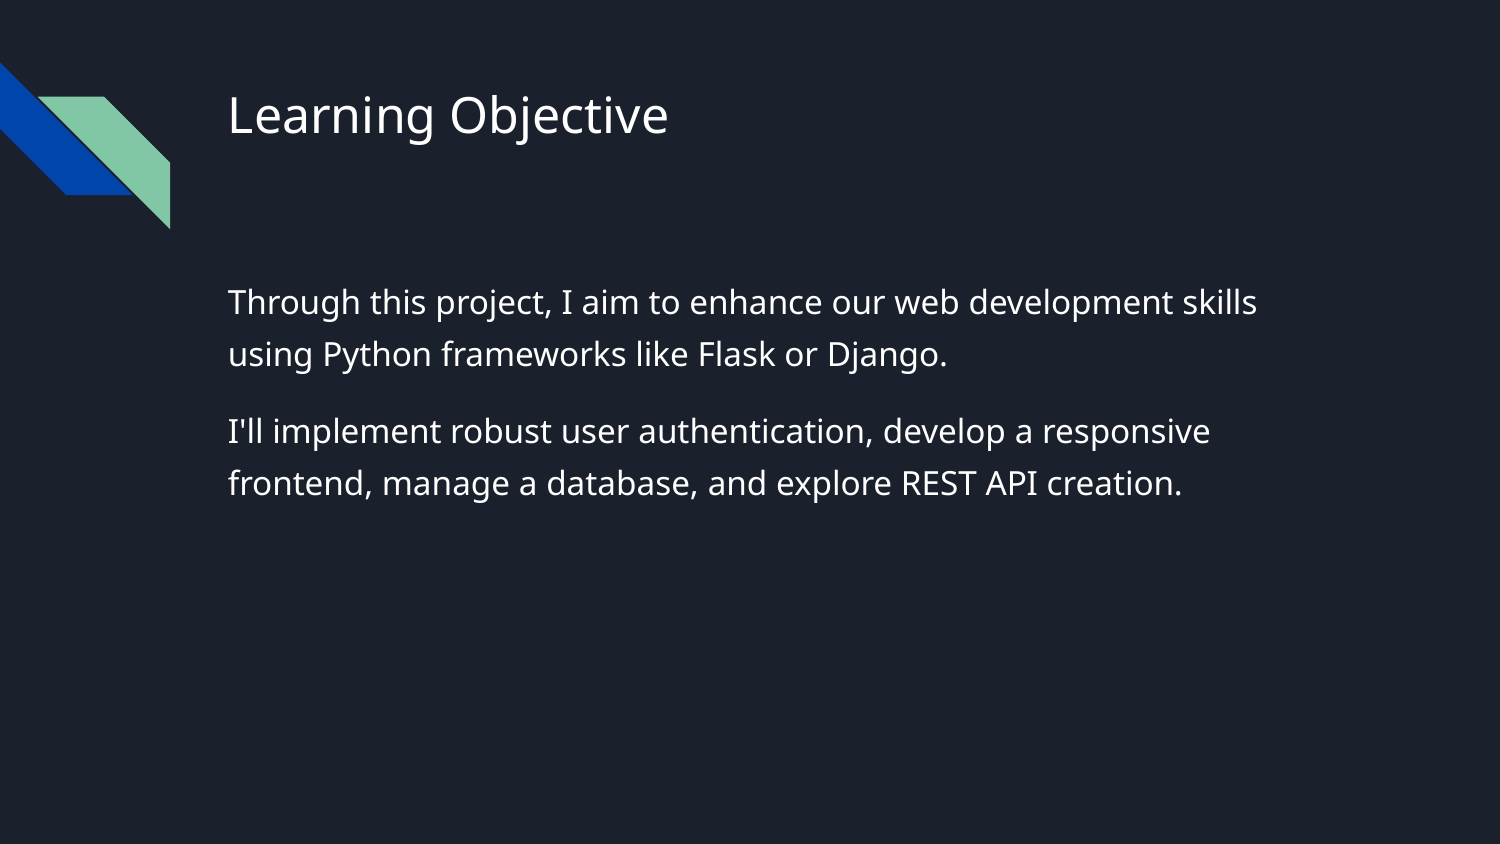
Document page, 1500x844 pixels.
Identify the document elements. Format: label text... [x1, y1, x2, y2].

list Through this project, I aim to enhance our web development skills using Python frameworks like Flask or Django. I'll implement robust user authentication, develop a responsive frontend, manage a database, and explore REST API creation. [212, 257, 1368, 735]
title Learning Objective [212, 64, 1368, 215]
